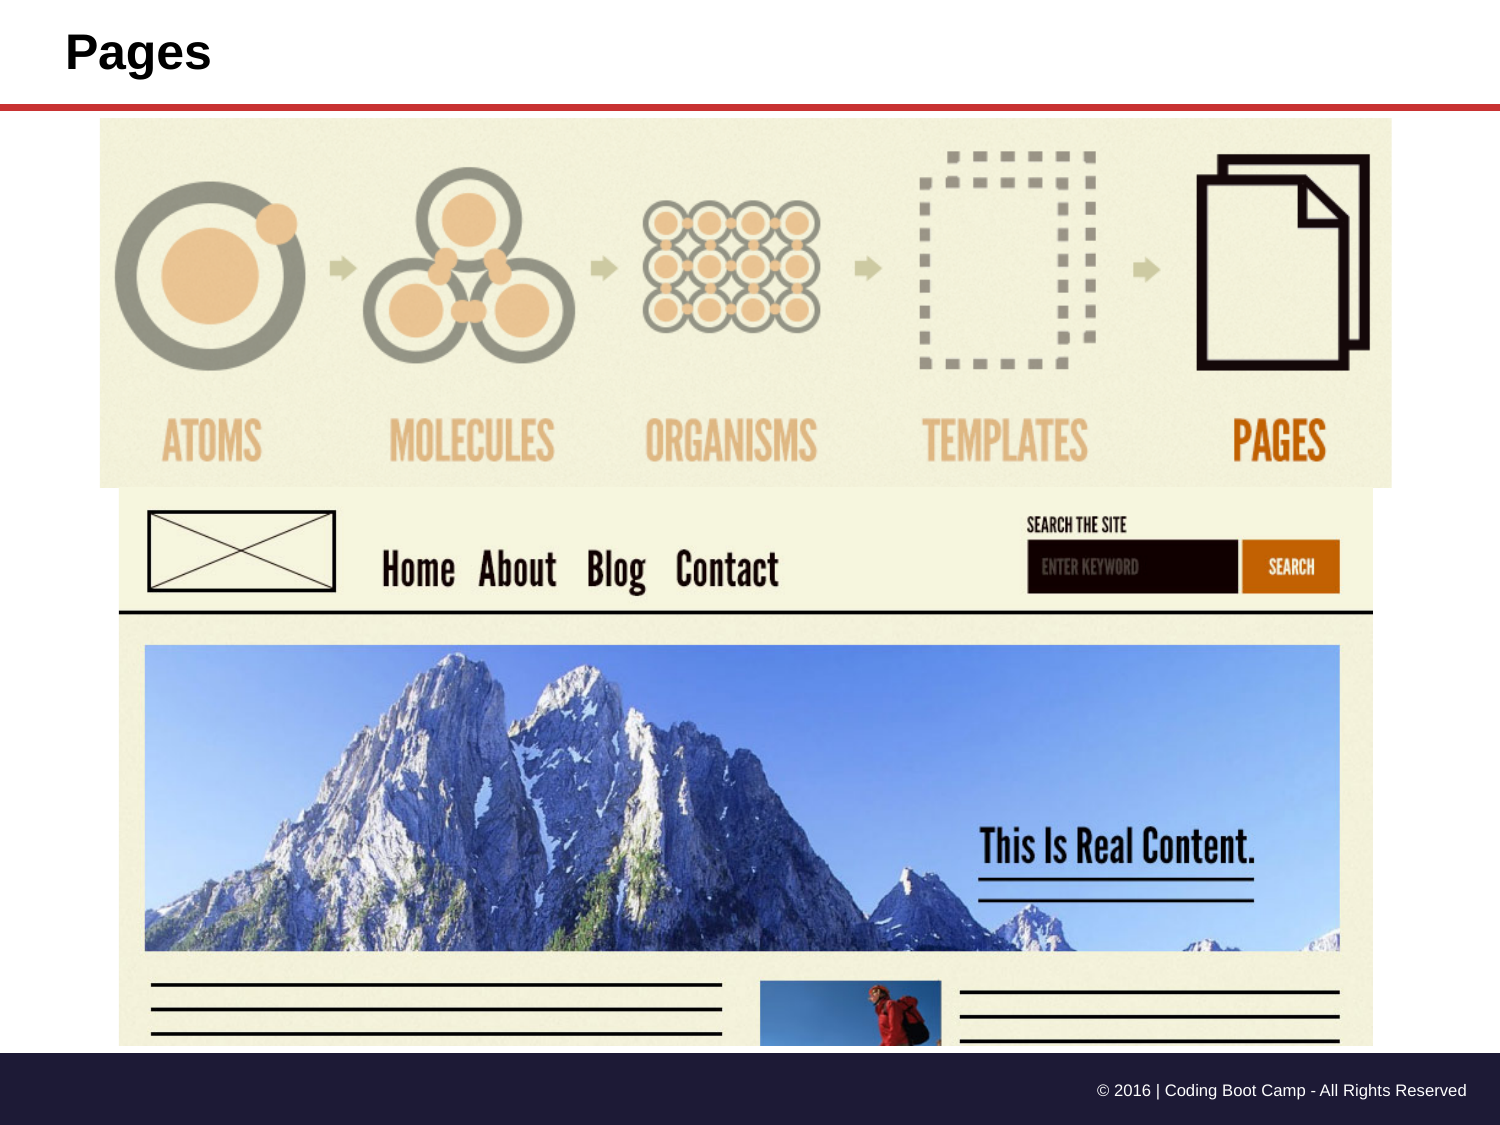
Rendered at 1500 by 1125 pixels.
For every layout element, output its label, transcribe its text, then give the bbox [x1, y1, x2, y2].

picture [99, 118, 1392, 1046]
title Pages [50, 0, 948, 108]
